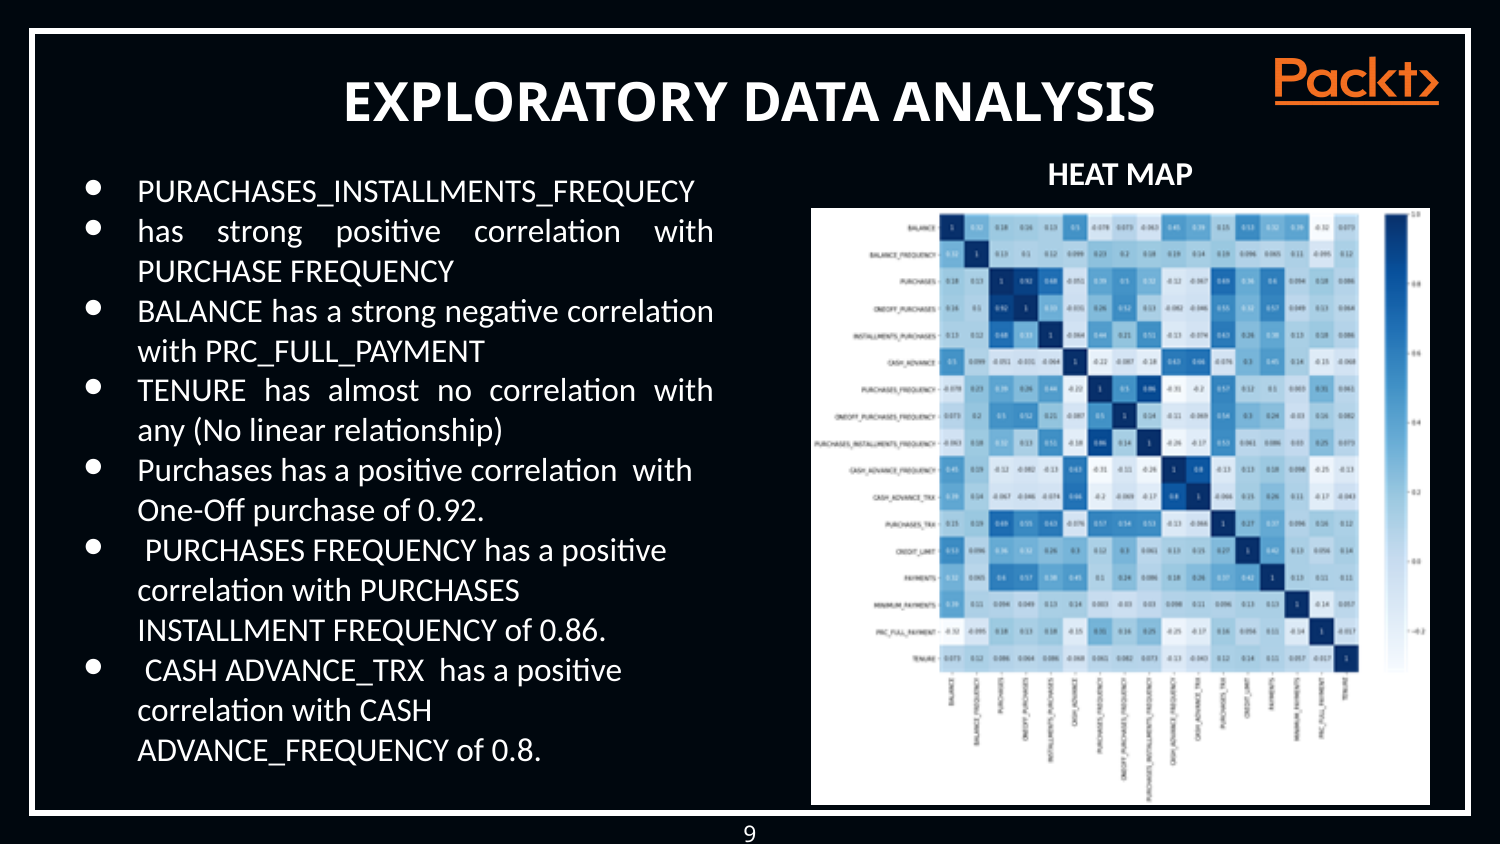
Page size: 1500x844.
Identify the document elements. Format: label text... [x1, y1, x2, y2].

slide_number 9 [0, 804, 1500, 840]
list PURACHASES_INSTALLMENTS_FREQUECY has strong positive correlation with PURCHASE FREQUENCY BALANCE has a strong negative correlation with PRC_FULL_PAYMENT TENURE has almost no correlation with any (No linear relationship) Purchases has a positive correlation with One-Off purchase of 0.92. PURCHASES FREQUENCY has a positive correlation with PURCHASES INSTALLMENT FREQUENCY of 0.86. CASH ADVANCE_TRX has a positive correlation with CASH ADVANCE_FREQUENCY of 0.8. [47, 154, 785, 804]
picture [811, 207, 1430, 805]
picture [1372, 55, 1442, 107]
title EXPLORATORY DATA ANALYSIS [128, 33, 1372, 166]
text_box HEAT MAP [874, 137, 1367, 206]
